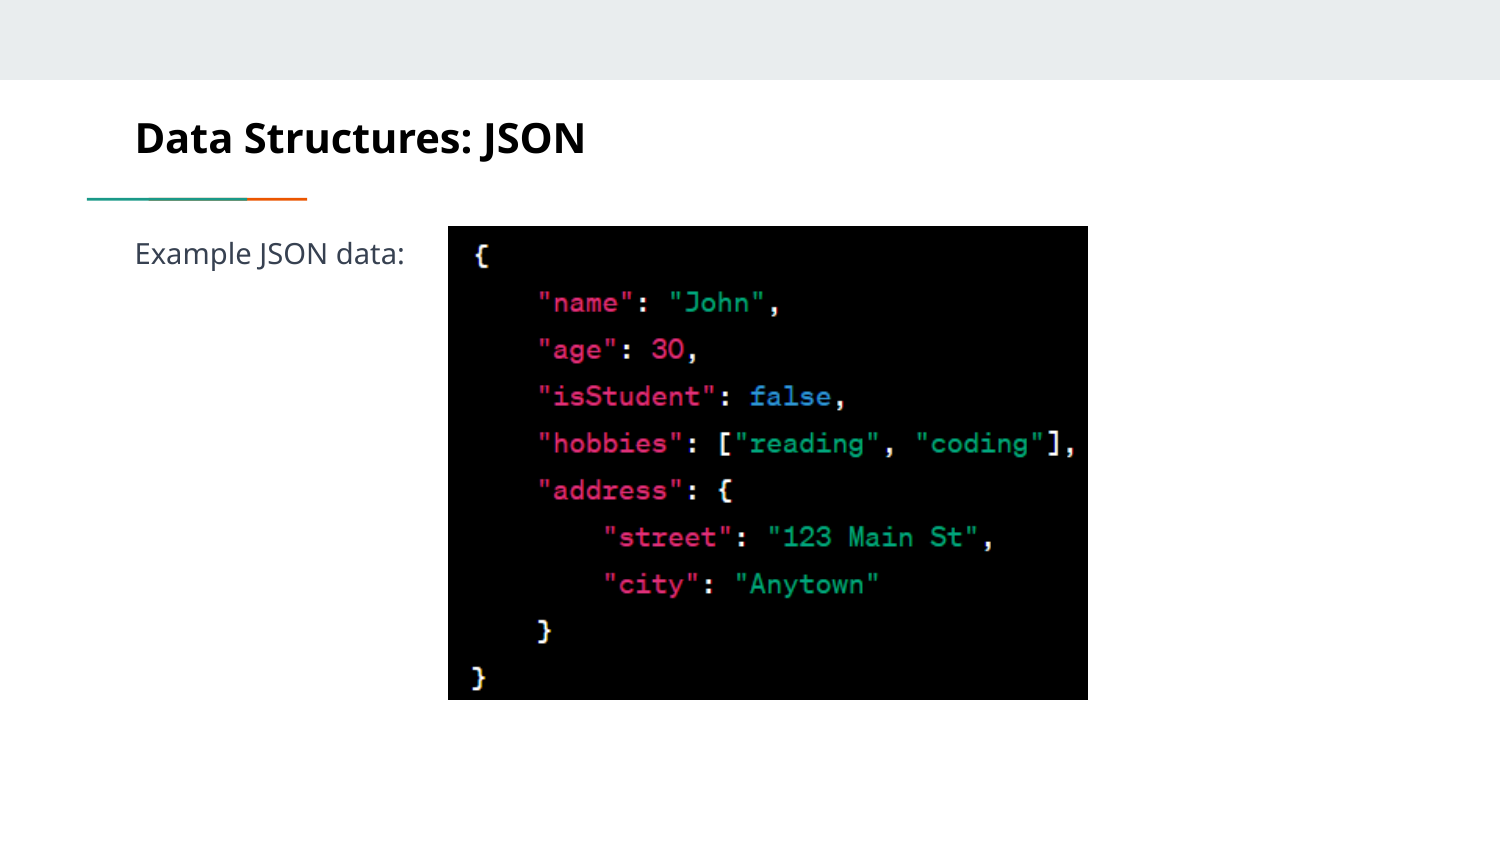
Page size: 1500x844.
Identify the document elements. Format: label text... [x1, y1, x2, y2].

title Data Structures: JSON [119, 89, 1381, 178]
list Example JSON data: [119, 214, 1381, 712]
picture [447, 226, 1088, 701]
